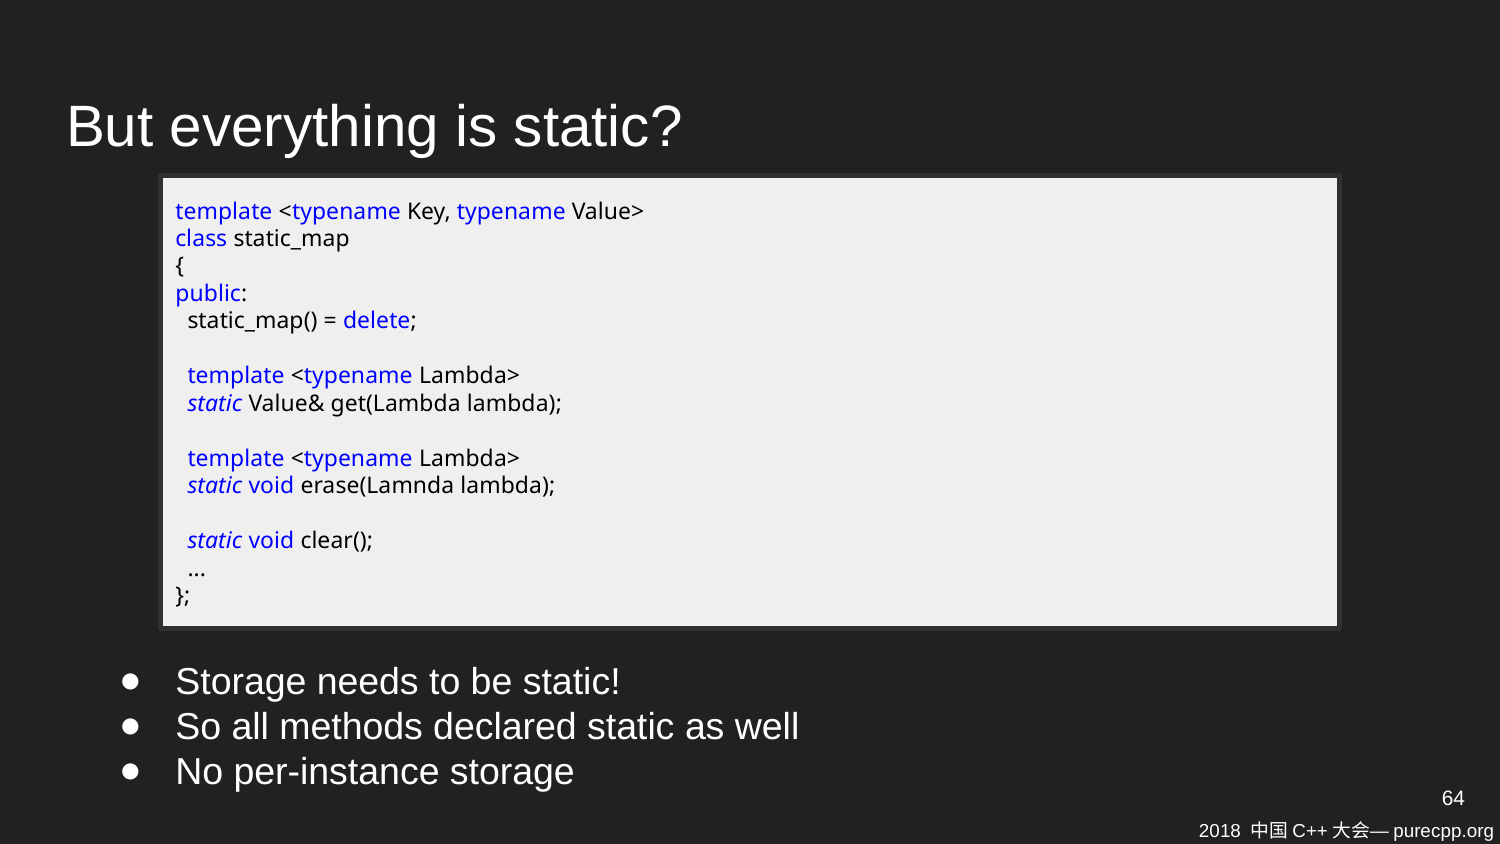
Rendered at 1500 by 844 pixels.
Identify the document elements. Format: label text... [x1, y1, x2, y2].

title But everything is static? [51, 72, 1449, 167]
text_box template <typename Key, typename Value> class static_map { public: static_map() = delete; template <typename Lambda> static Value& get(Lambda lambda); template <typename Lambda> static void erase(Lamnda lambda); static void clear(); ... }; [160, 175, 1340, 629]
list Storage needs to be static! So all methods declared static as well No per-instance storage [85, 641, 1415, 792]
slide_number 64 [1389, 764, 1480, 830]
